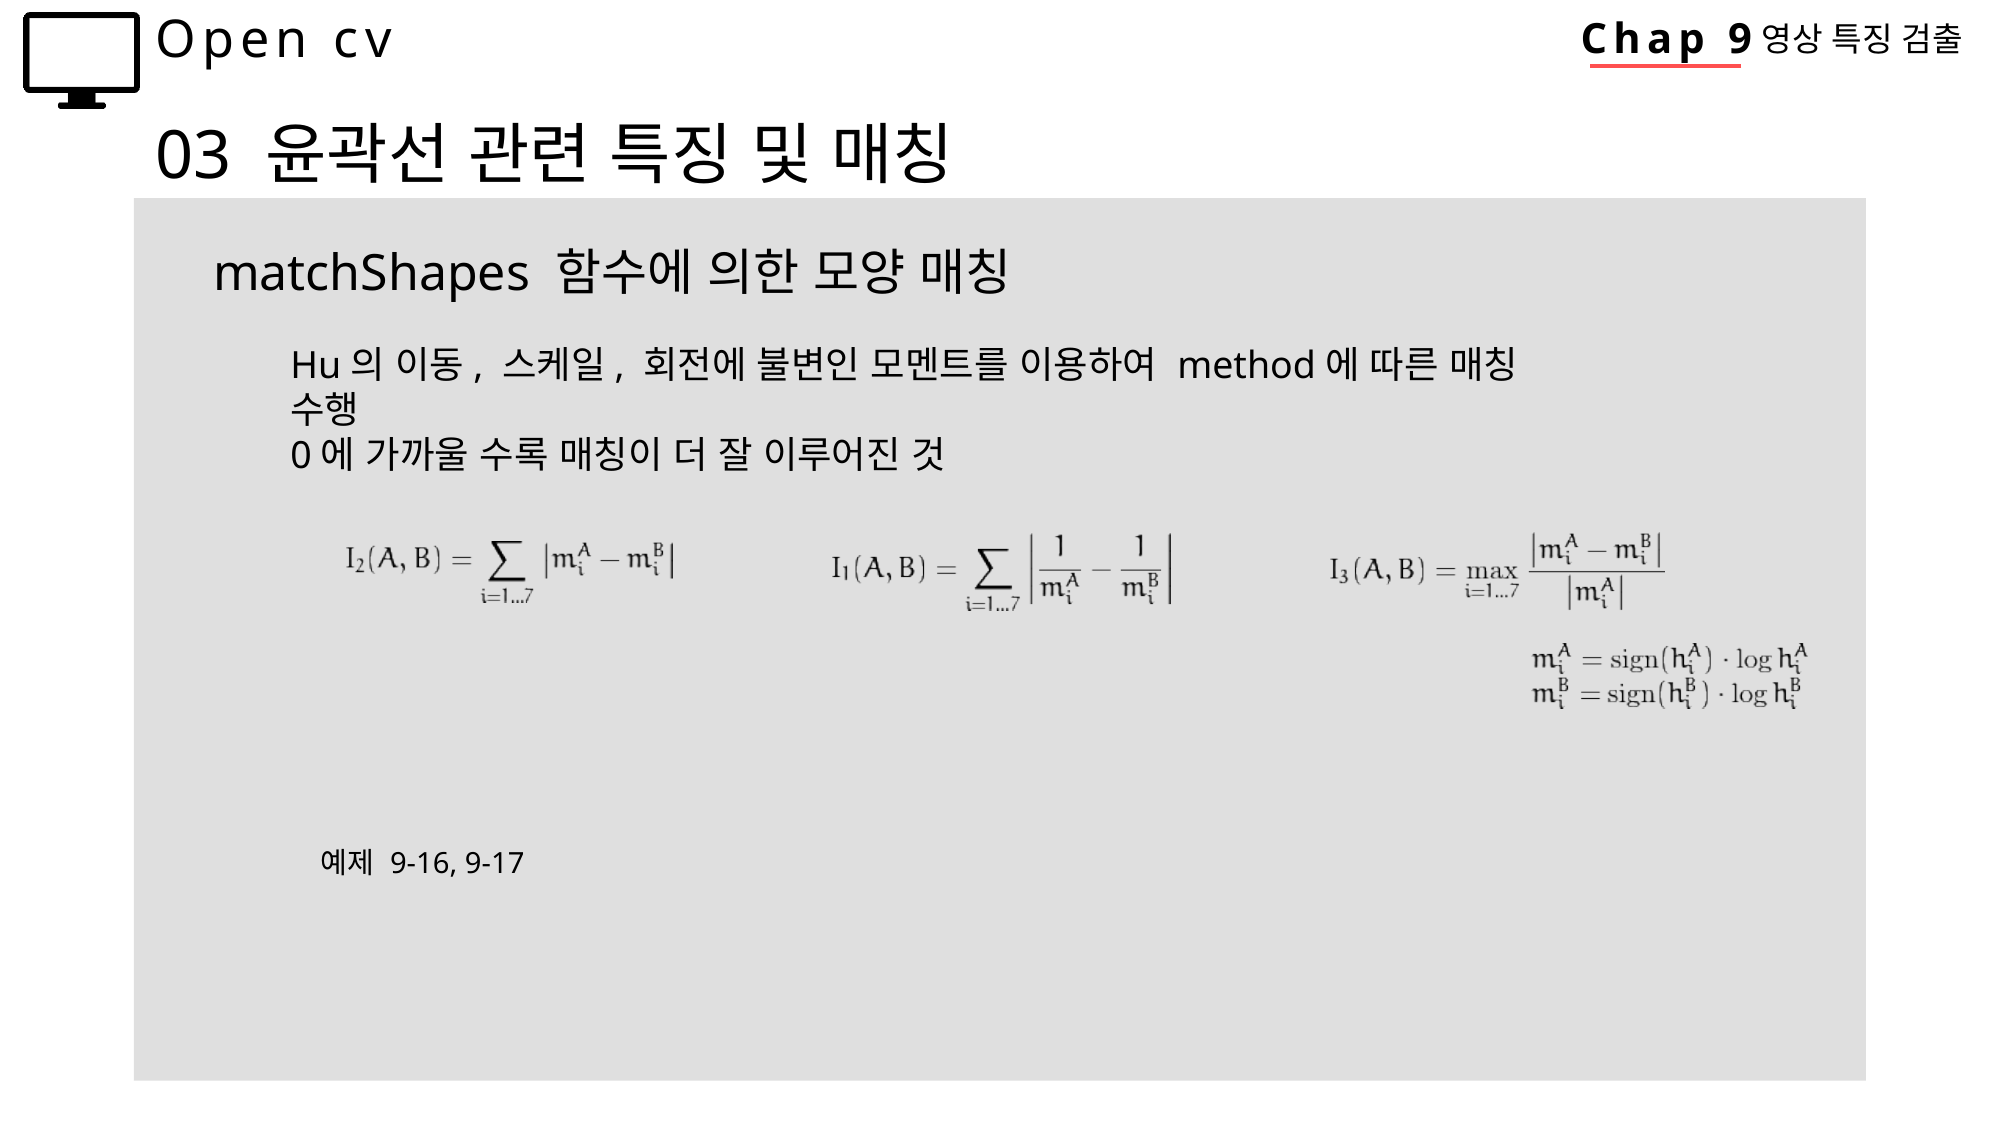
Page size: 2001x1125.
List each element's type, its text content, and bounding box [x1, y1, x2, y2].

text_box [133, 198, 1866, 1081]
text_box Chap 9 [1531, 4, 1802, 73]
text_box Open cv [140, 0, 411, 72]
picture [345, 541, 673, 603]
text_box 영상 특징 검출 [1741, 10, 1978, 66]
picture [23, 1, 140, 119]
text_box Hu의 이동, 스케일, 회전에 불변인 모멘트를 이용하여 method에 따른 매칭 수행 0에 가까울 수록 매칭이 더 잘 이루어진 것 [275, 334, 1577, 484]
picture [1531, 643, 1810, 710]
picture [1330, 532, 1666, 613]
picture [832, 533, 1171, 611]
text_box 예제 9-16, 9-17 [306, 837, 557, 887]
text_box 03 윤곽선 관련 특징 및 매칭 [140, 104, 1866, 200]
text_box matchShapes 함수에 의한 모양 매칭 [198, 233, 1802, 309]
